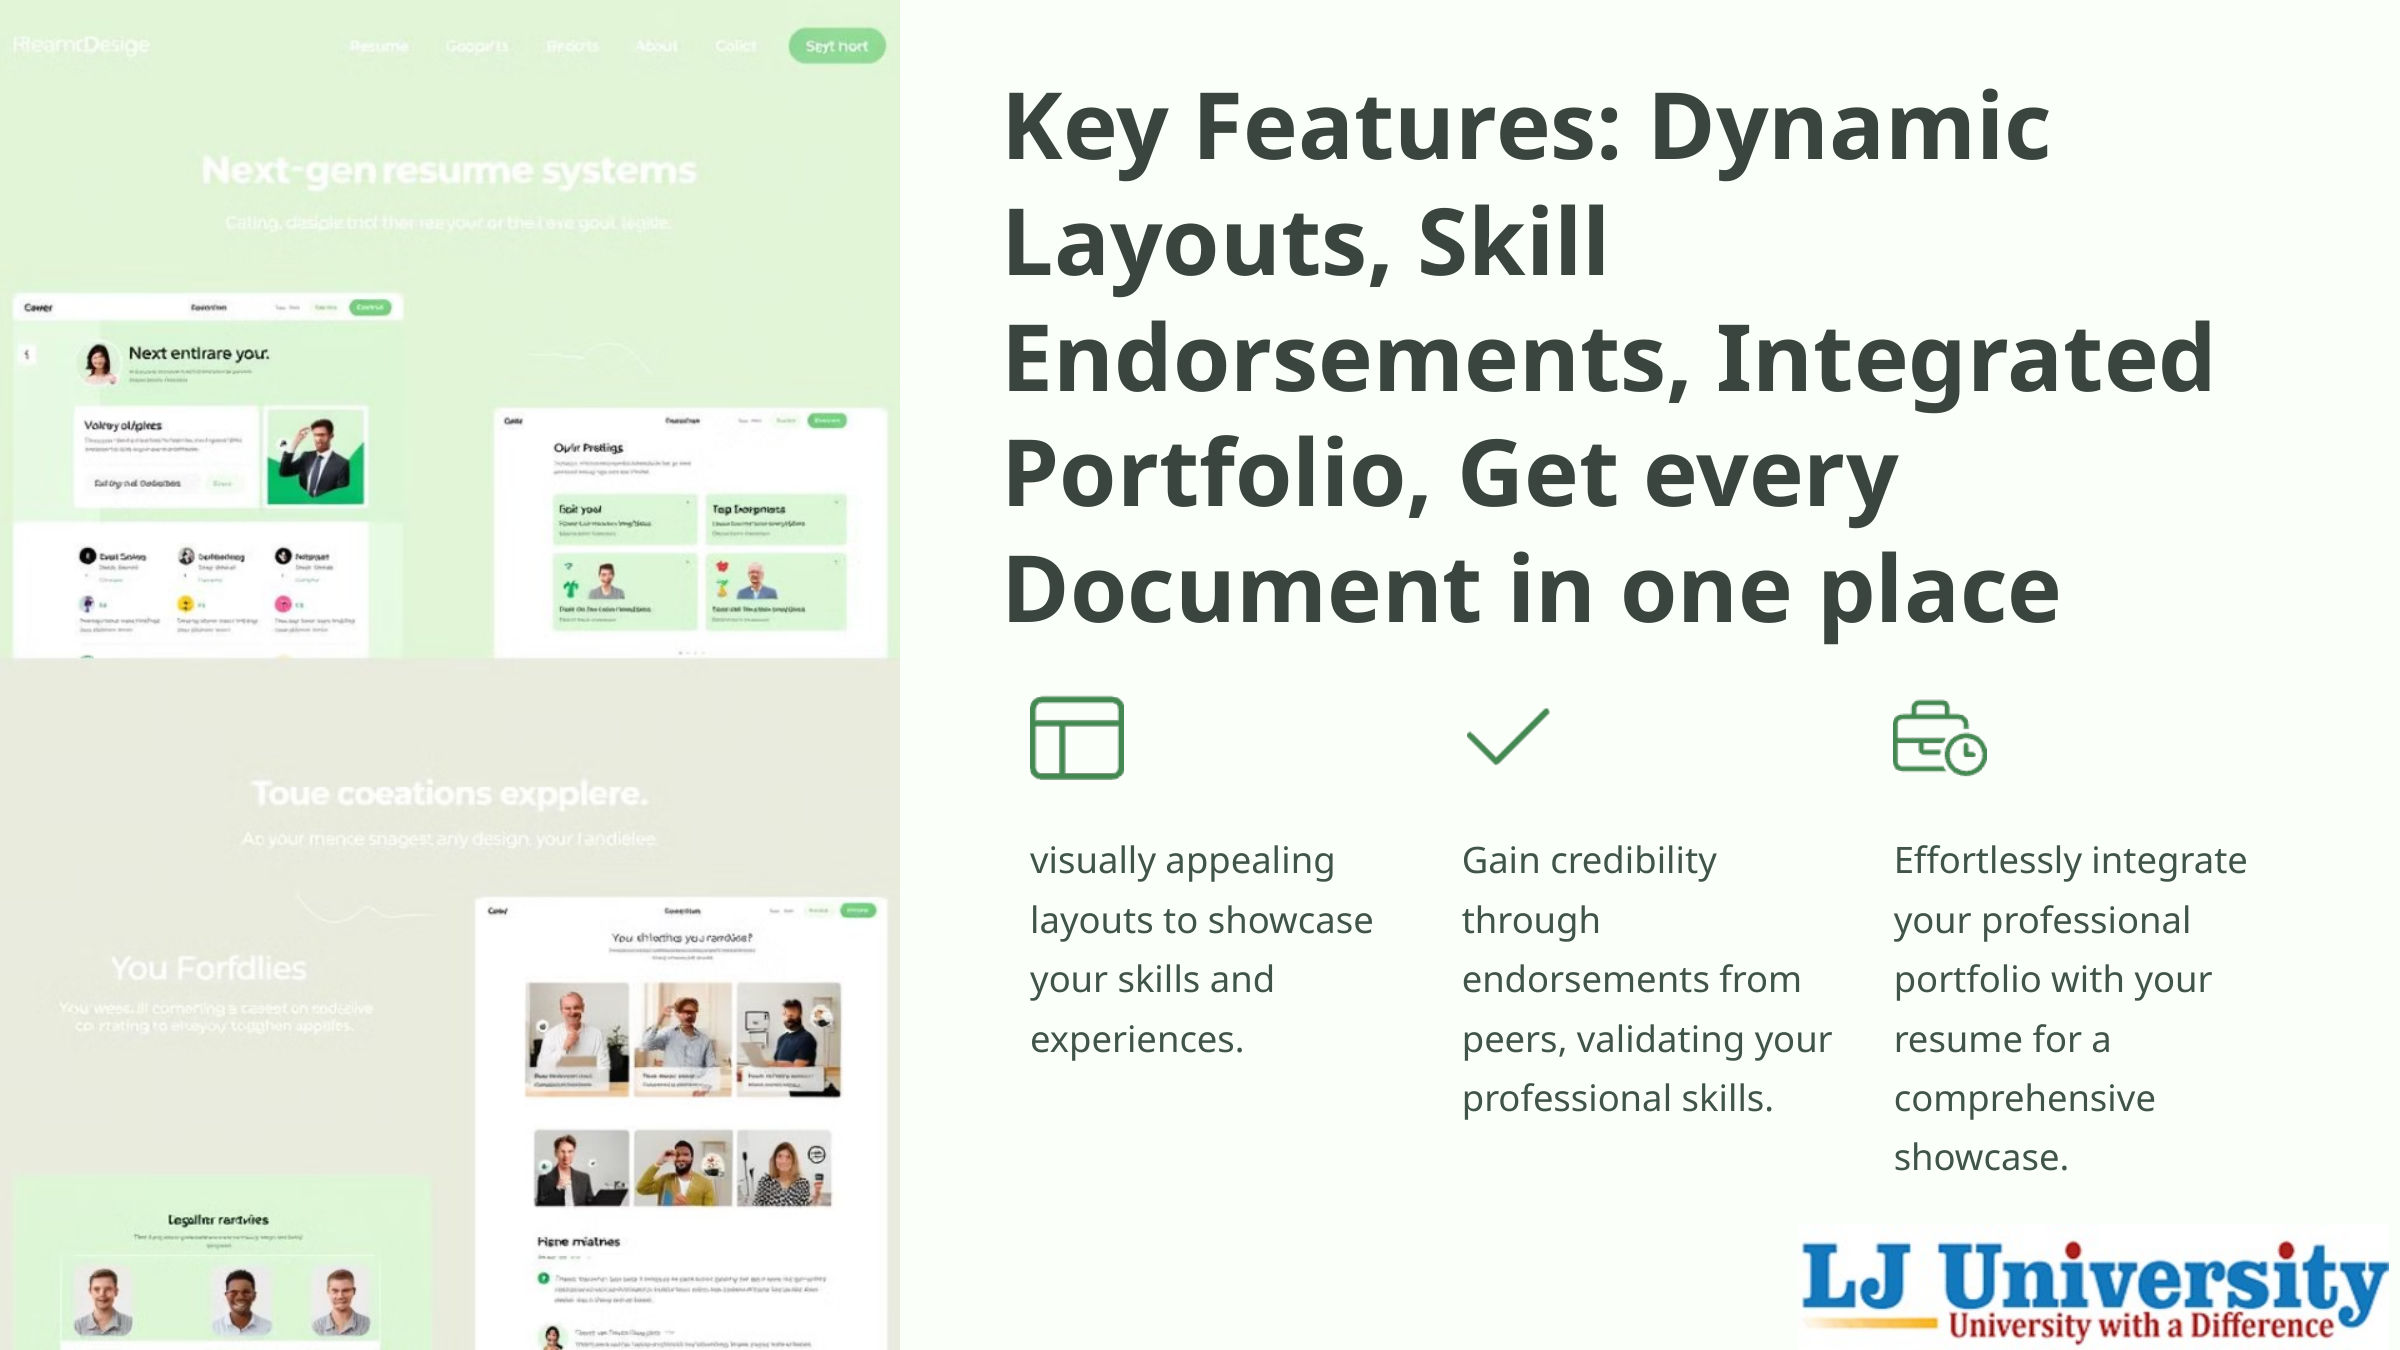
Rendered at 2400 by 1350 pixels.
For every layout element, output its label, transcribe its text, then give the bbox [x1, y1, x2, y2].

picture [1798, 1224, 2389, 1350]
text_box Key Features: Dynamic Layouts, Skill Endorsements, Integrated Portfolio, Get every Document in one place [1001, 62, 2242, 528]
text_box visually appealing layouts to showcase your skills and experiences. [1030, 821, 1407, 1120]
picture [1461, 691, 1555, 785]
text_box Gain credibility through endorsements from peers, validating your professional skills. [1461, 821, 1838, 1179]
text_box Effortlessly integrate your professional portfolio with your resume for a comprehensive showcase. [1893, 821, 2270, 1179]
picture [1893, 691, 1987, 785]
picture [0, 0, 900, 1350]
picture [1030, 691, 1124, 785]
